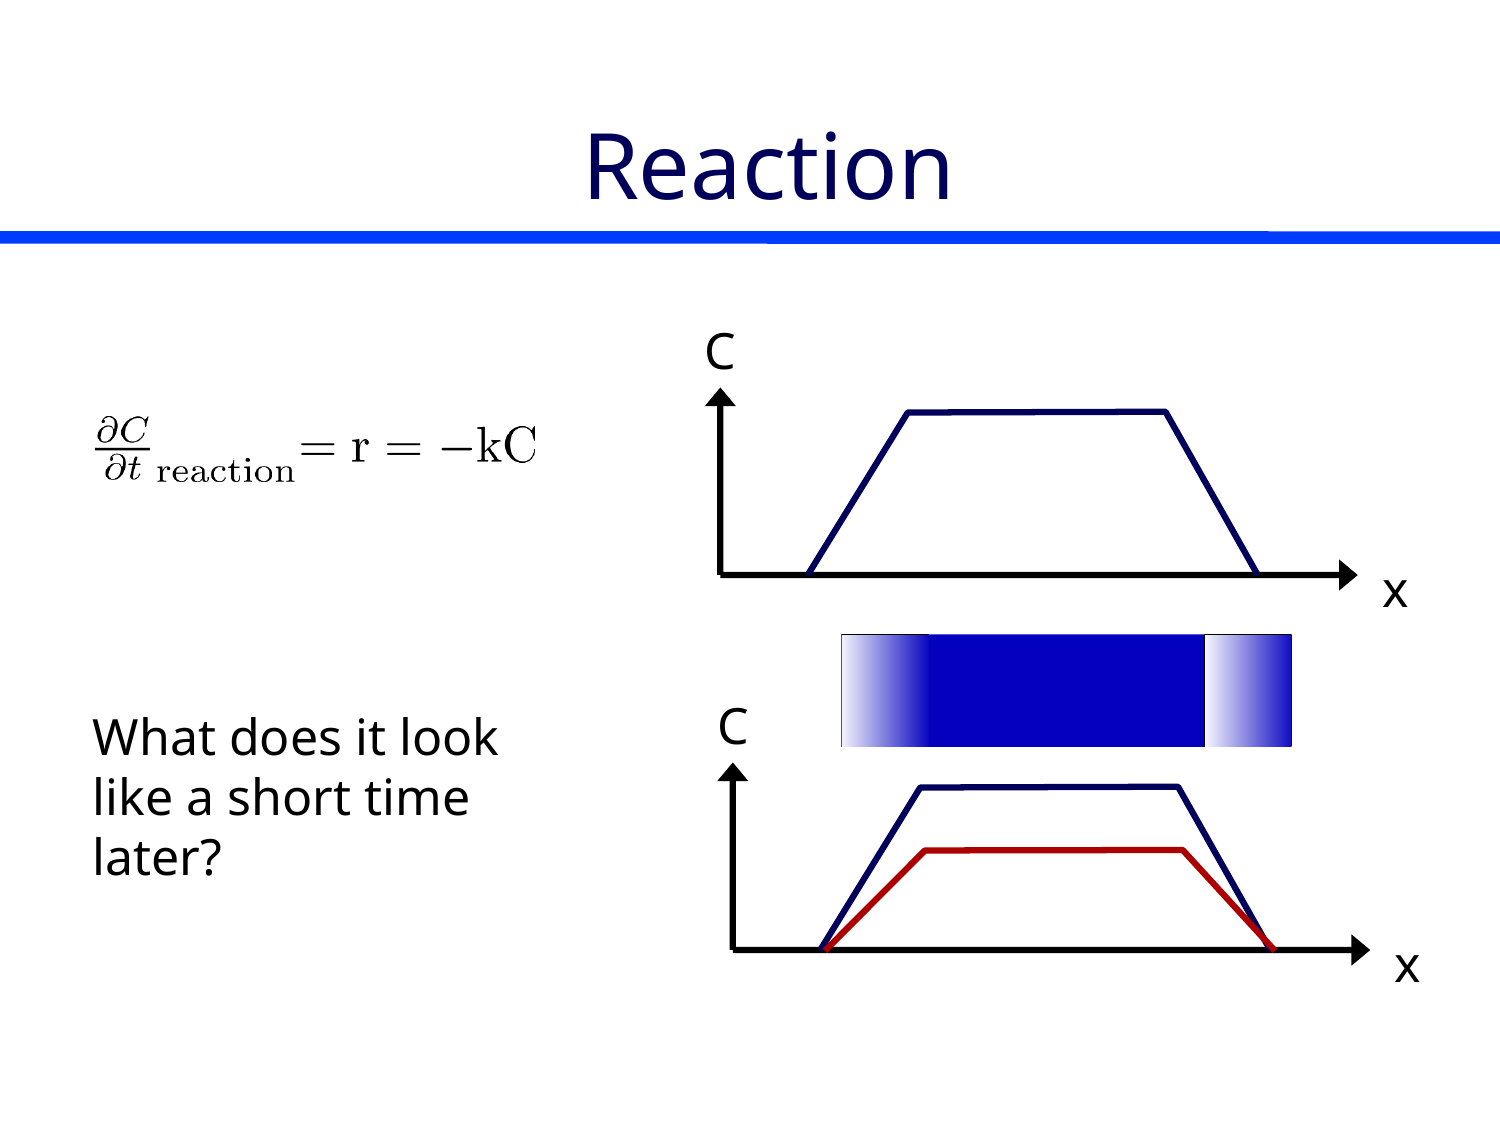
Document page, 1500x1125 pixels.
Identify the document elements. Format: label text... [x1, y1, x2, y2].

text_box What does it look like a short time later? [77, 698, 553, 894]
picture [95, 416, 536, 482]
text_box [687, 312, 1424, 626]
title Reaction [75, 37, 1463, 225]
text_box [699, 687, 1437, 1001]
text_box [841, 634, 1292, 748]
